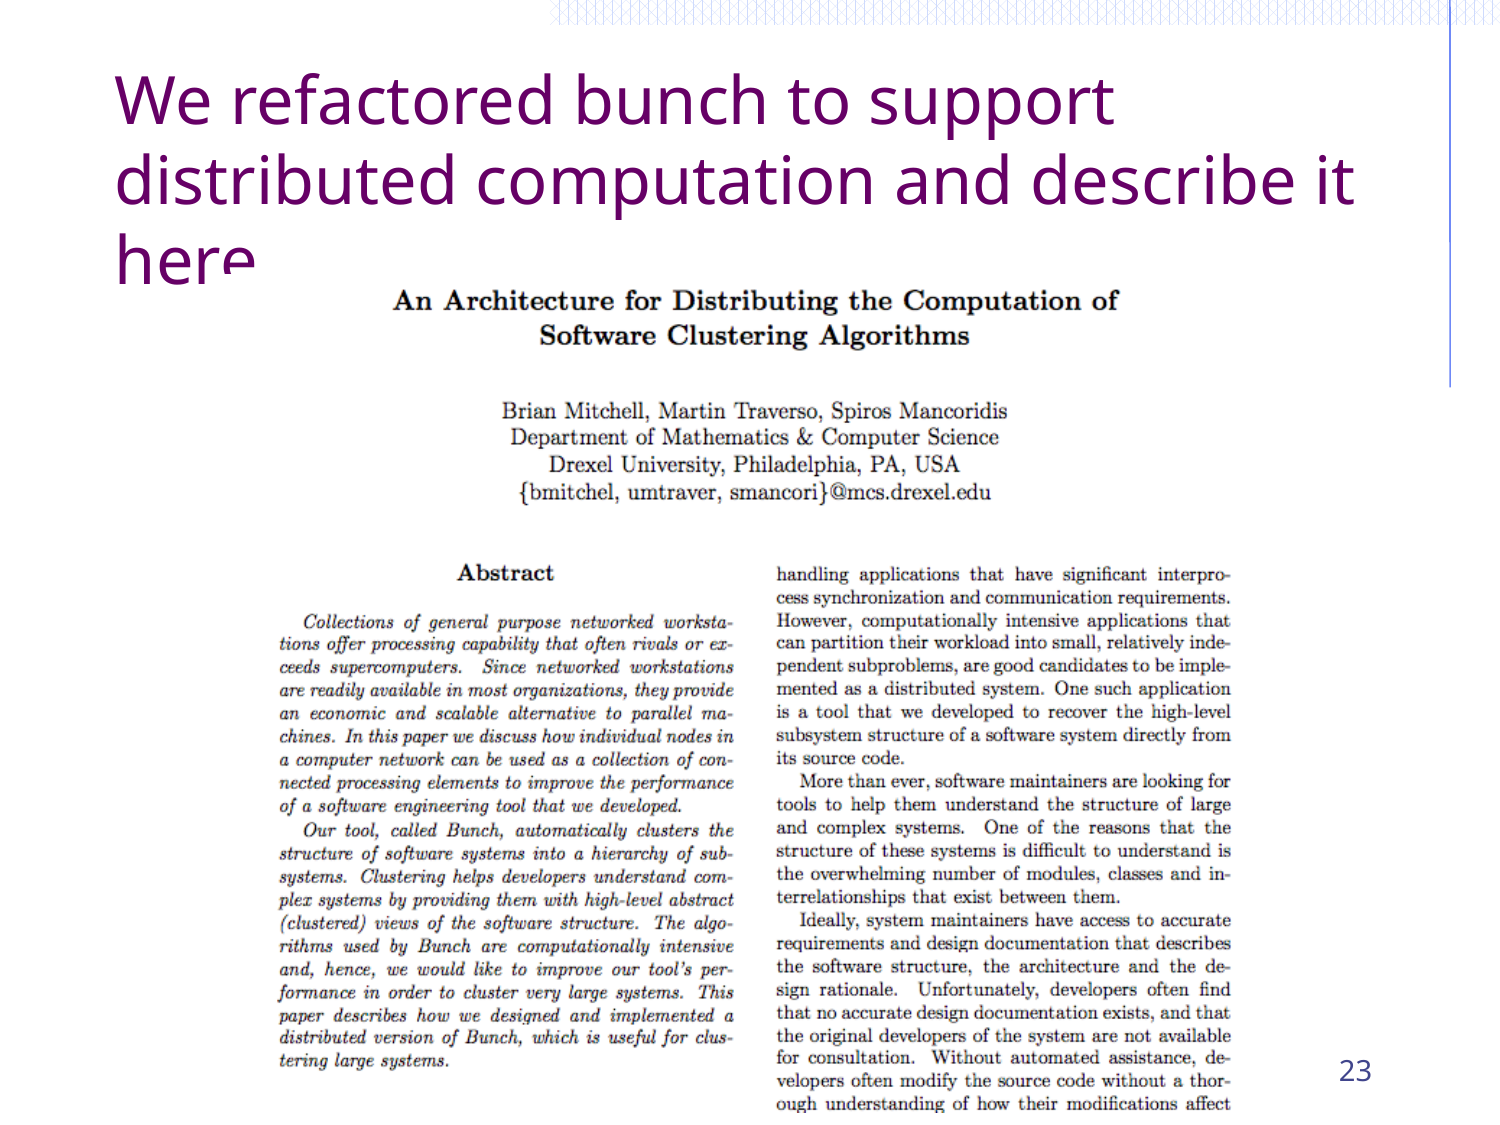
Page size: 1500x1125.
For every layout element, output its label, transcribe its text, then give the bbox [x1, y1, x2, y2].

picture [210, 274, 1301, 1113]
slide_number 23 [1304, 1025, 1388, 1100]
title We refactored bunch to support distributed computation and describe it here… [99, 50, 1450, 238]
